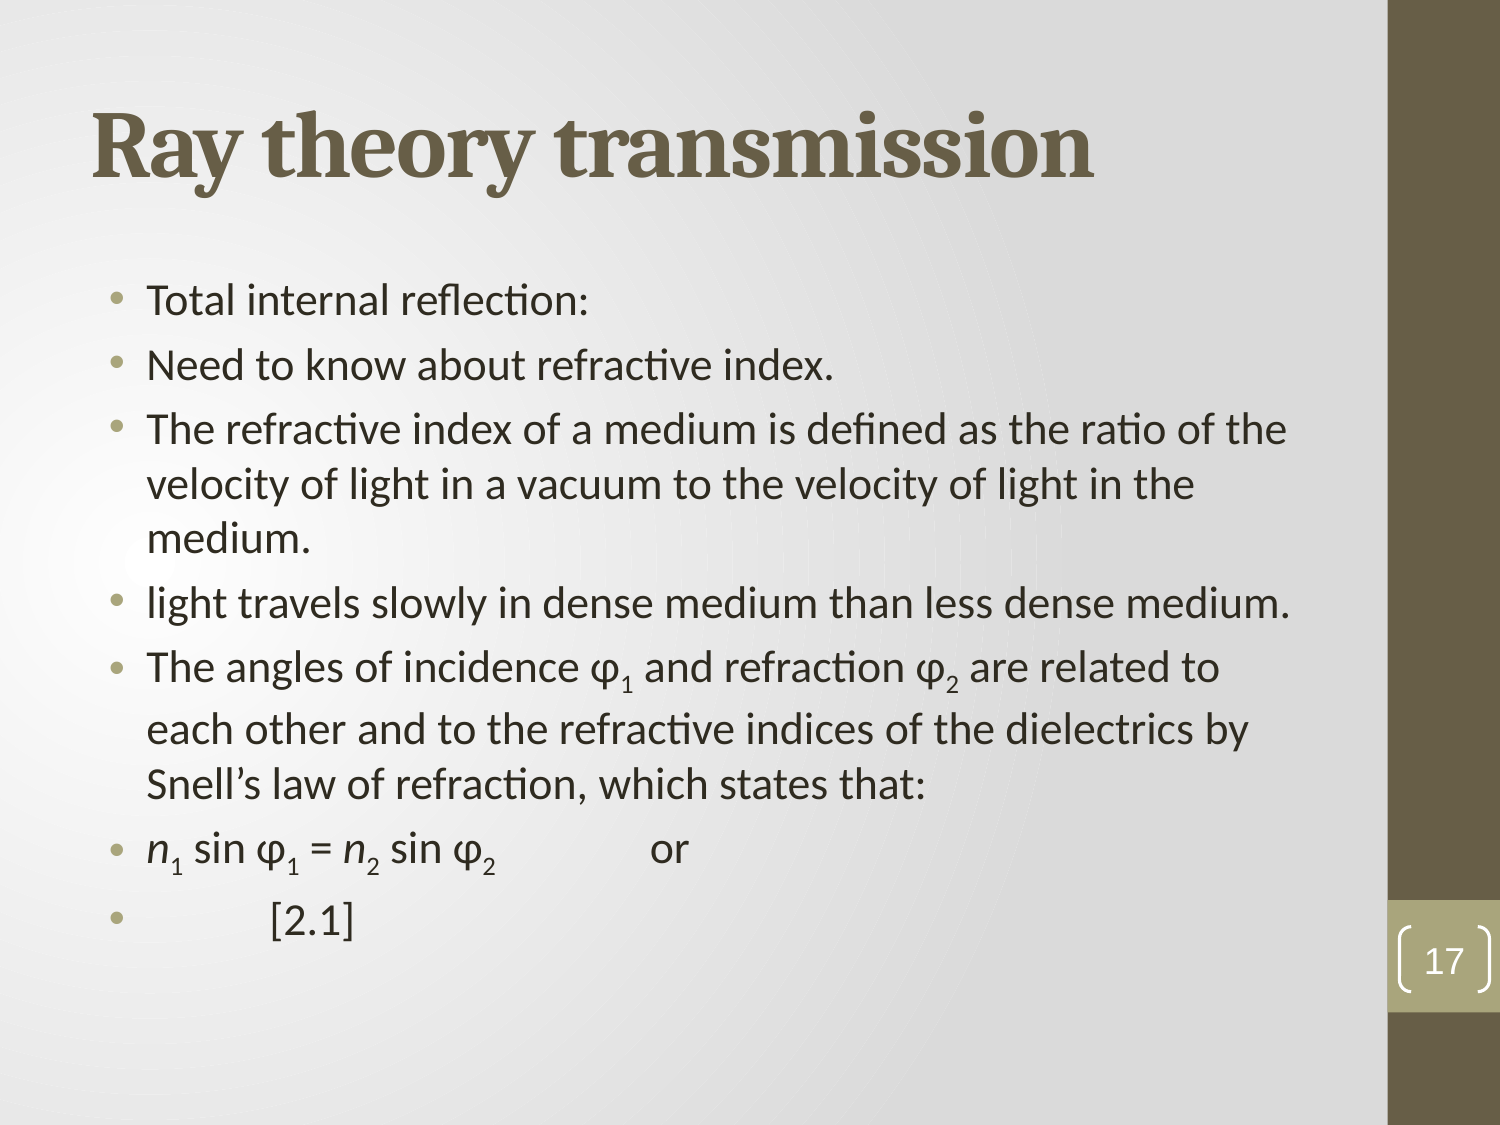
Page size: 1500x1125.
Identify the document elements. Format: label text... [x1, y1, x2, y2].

slide_number 17 [1397, 925, 1492, 994]
title Ray theory transmission [75, 45, 1325, 233]
